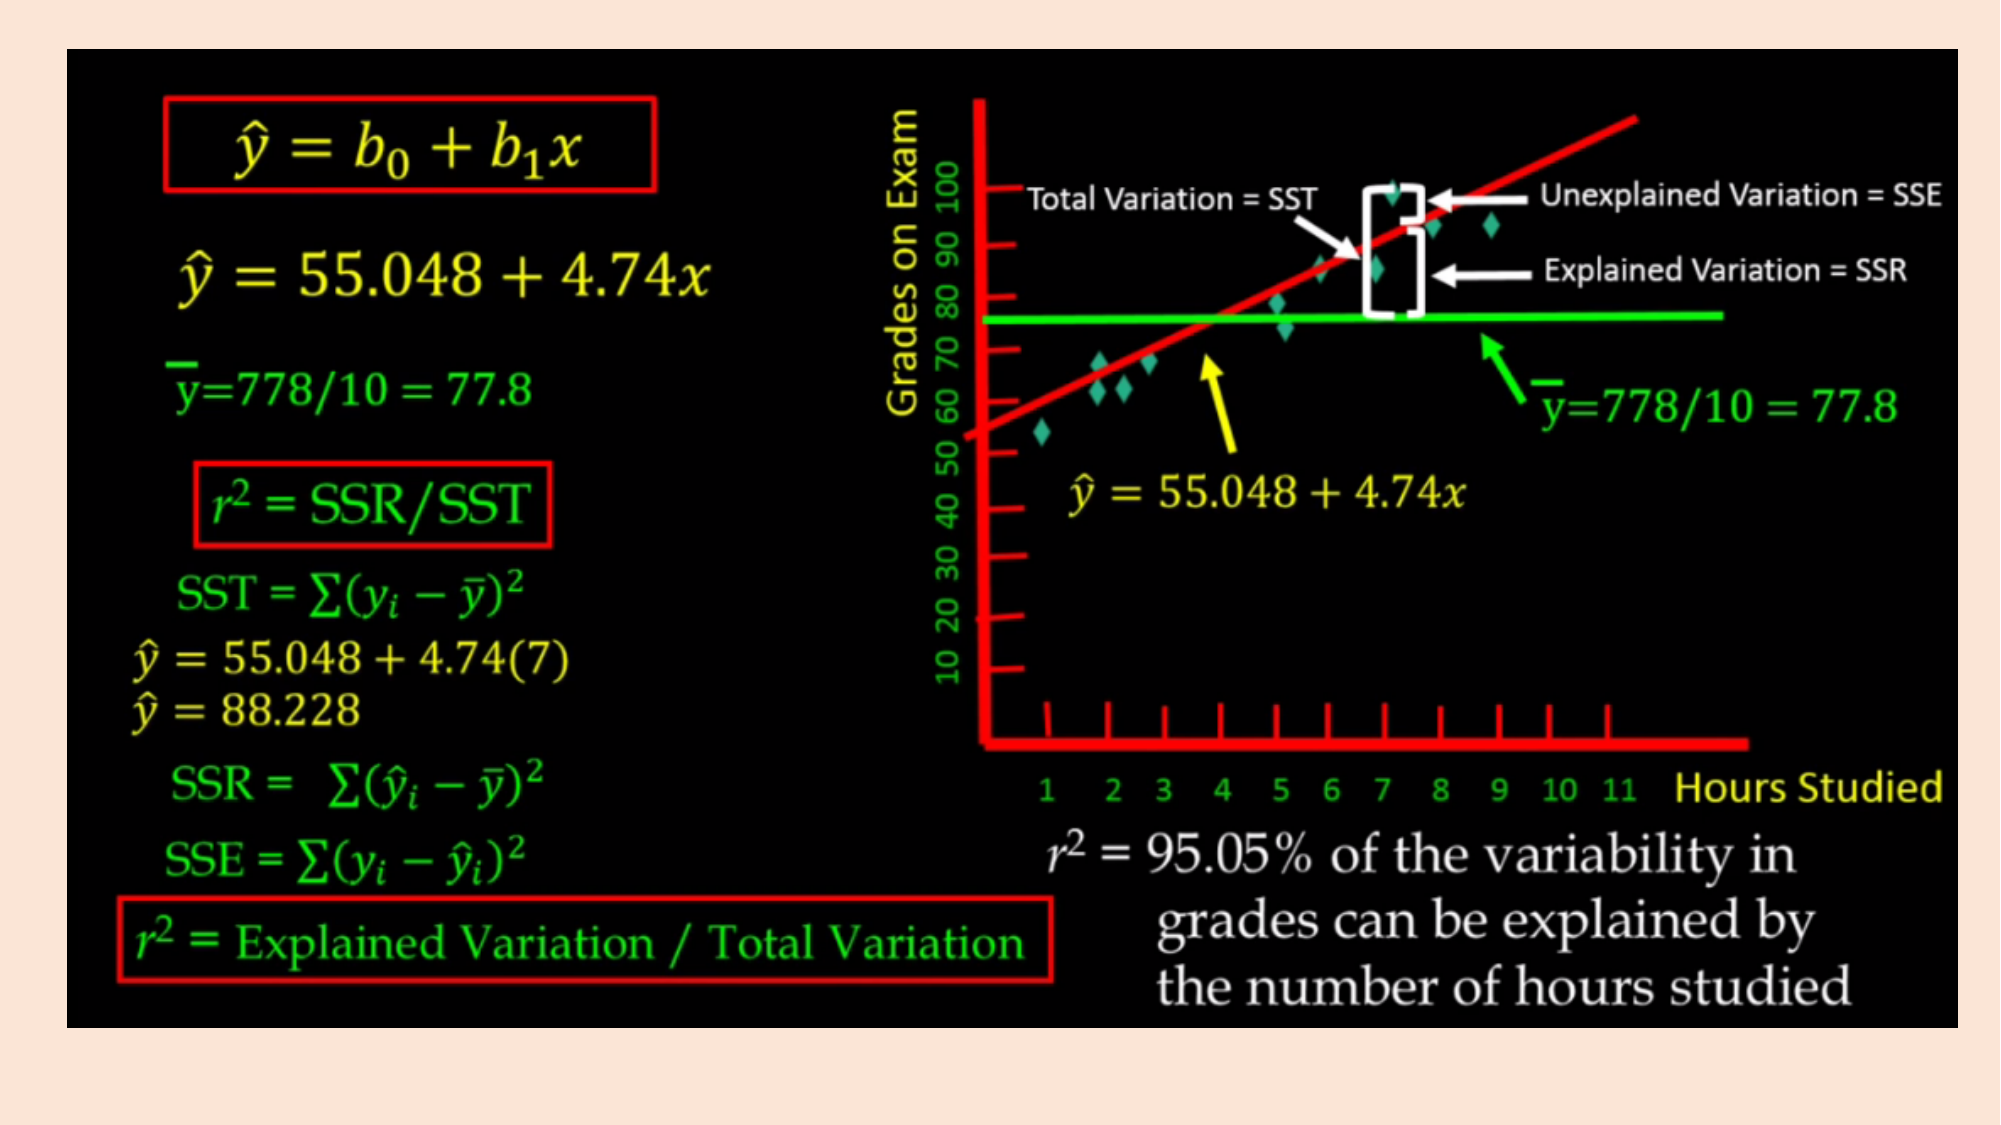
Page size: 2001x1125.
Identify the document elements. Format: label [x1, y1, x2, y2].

picture [67, 49, 1958, 1028]
